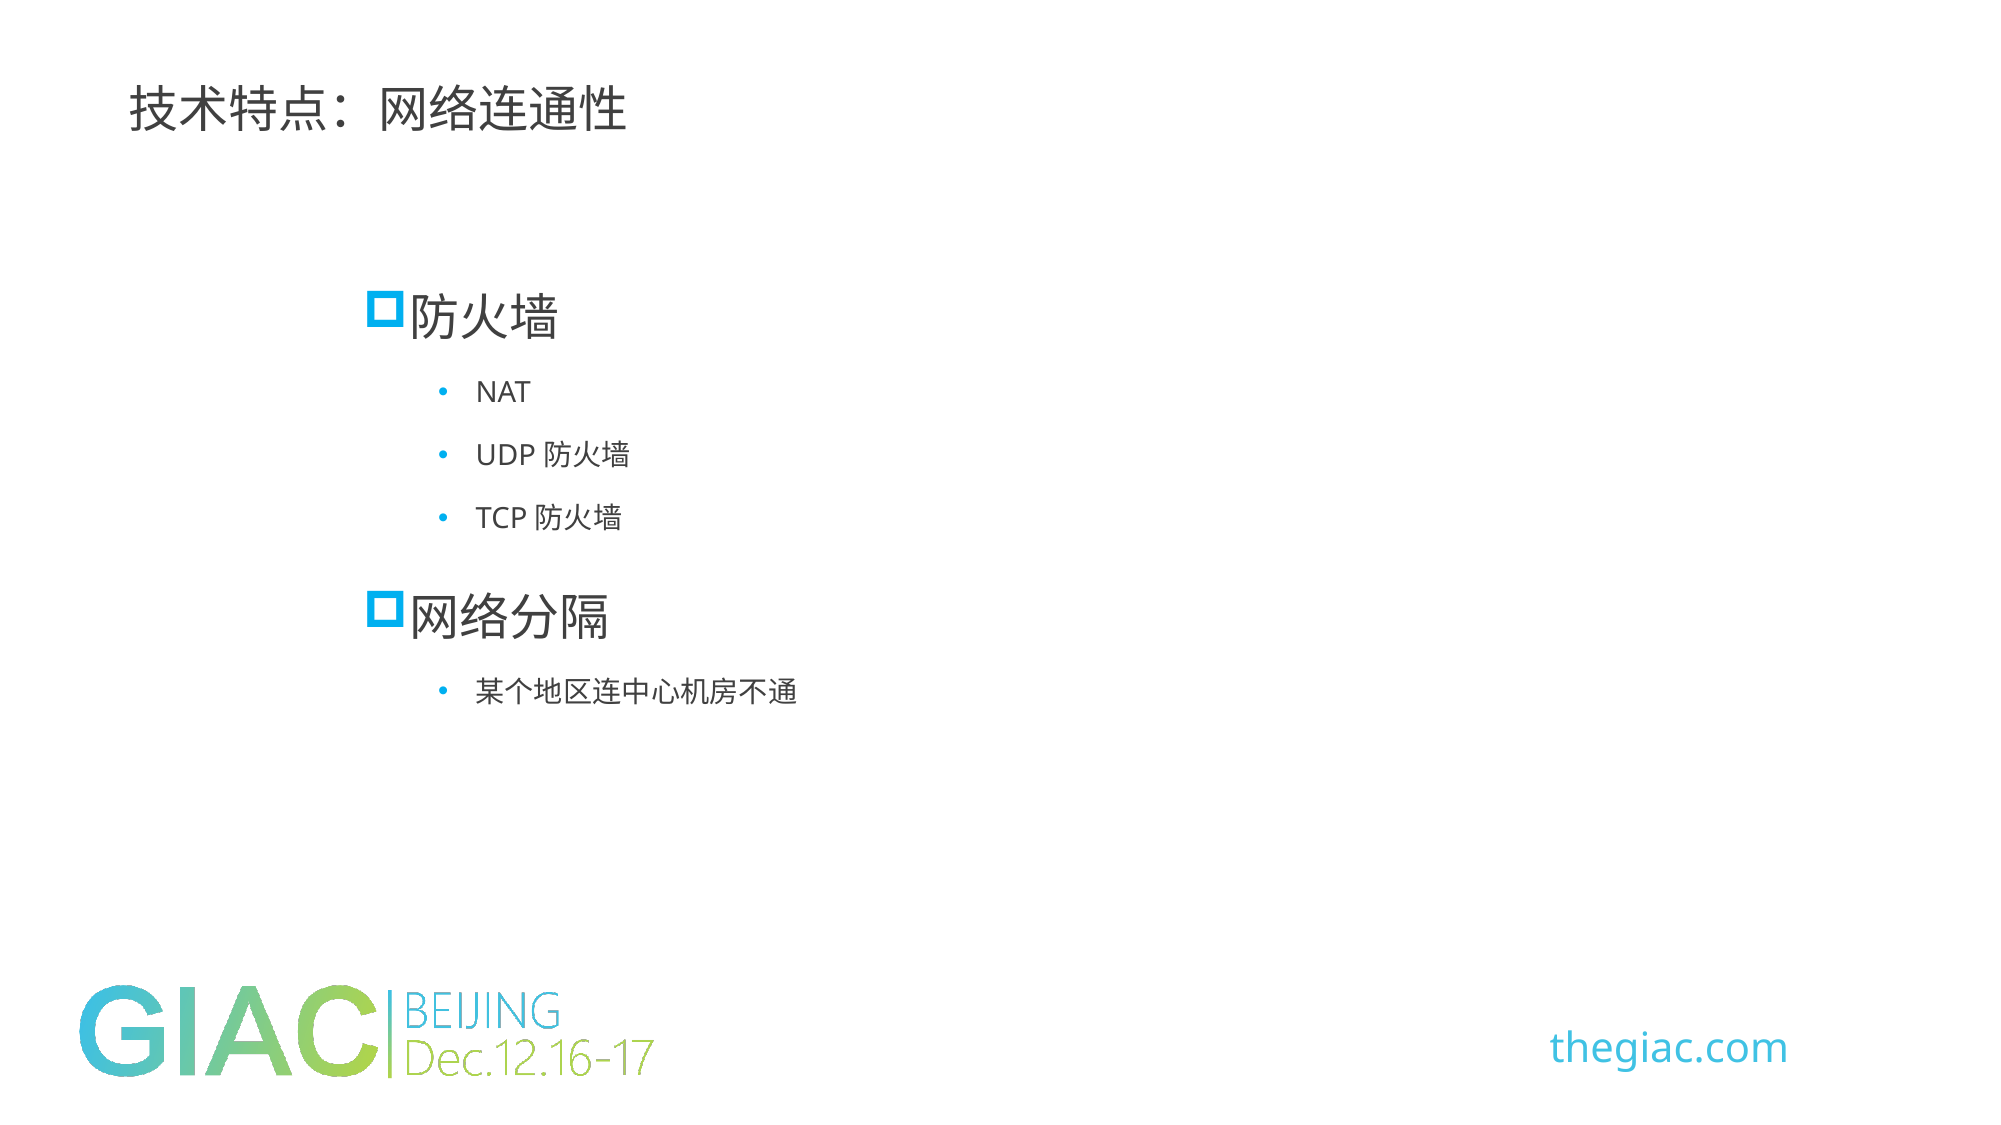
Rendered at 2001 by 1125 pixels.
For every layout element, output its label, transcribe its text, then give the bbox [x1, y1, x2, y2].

text_box 技术特点：网络连通性 [113, 77, 1839, 295]
text_box 防火墙 NAT UDP防火墙 TCP防火墙 网络分隔 某个地区连中心机房不通 [348, 248, 1375, 866]
picture [55, 968, 679, 1097]
